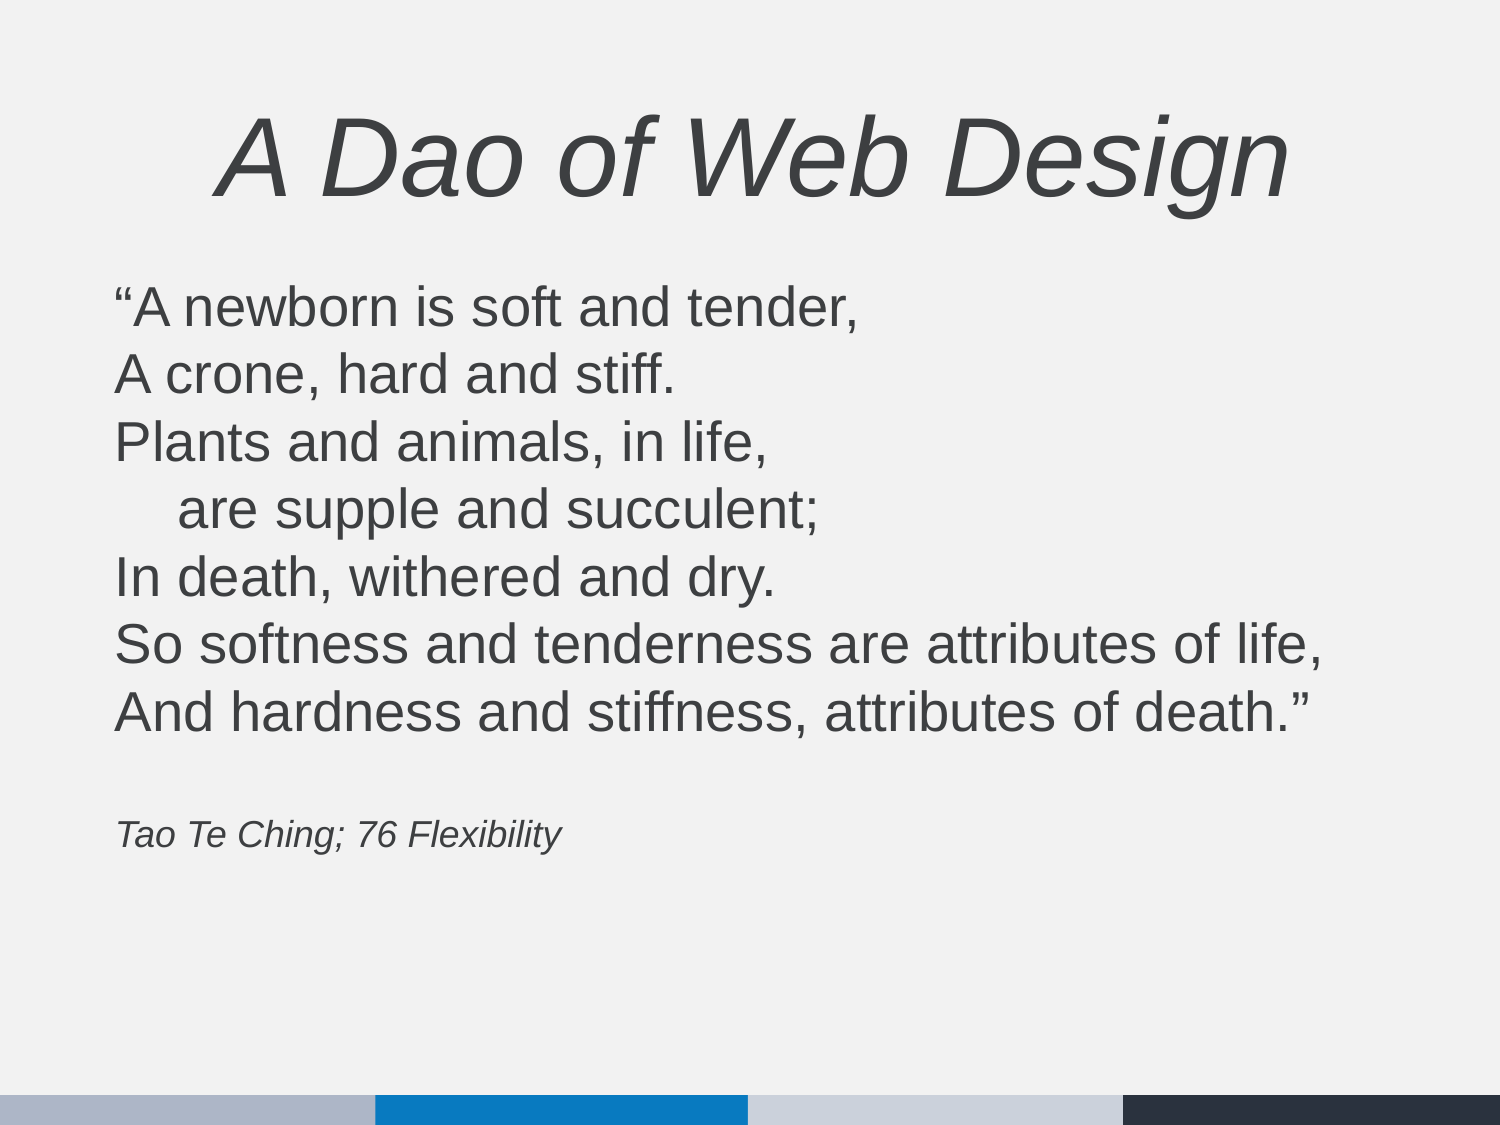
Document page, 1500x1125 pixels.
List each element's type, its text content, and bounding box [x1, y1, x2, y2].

text_box “A newborn is soft and tender, A crone, hard and stiff. Plants and animals, in life, are supple and succulent; In death, withered and dry. So softness and tenderness are attributes of life, And hardness and stiffness, attributes of death.” Tao Te Ching; 76 Flexibility [99, 262, 1388, 861]
list A Dao of Web Design [50, 62, 1460, 275]
